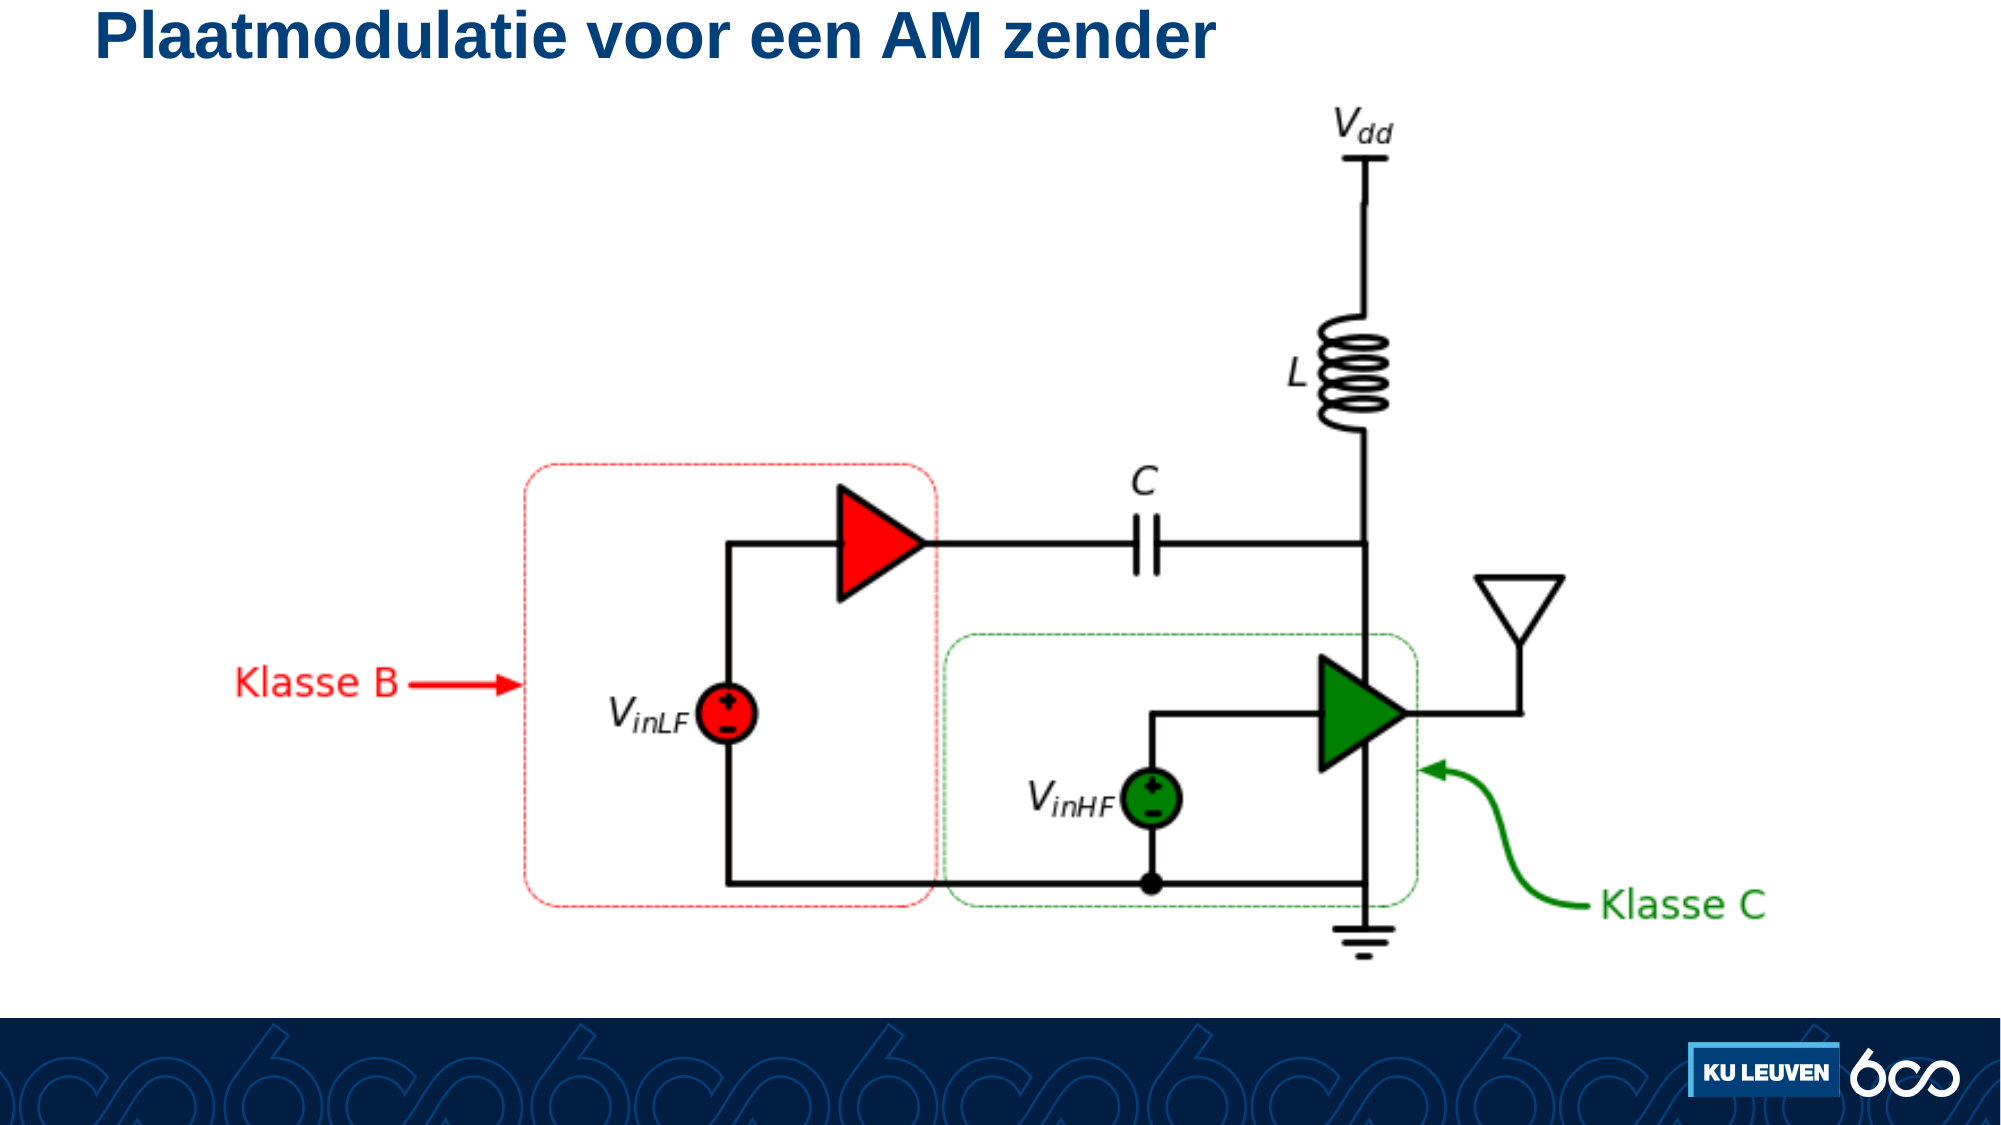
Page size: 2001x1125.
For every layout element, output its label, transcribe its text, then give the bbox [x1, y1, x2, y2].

picture [0, 1018, 2001, 1125]
title Plaatmodulatie voor een AM zender [94, 0, 1906, 108]
picture [223, 92, 1777, 1008]
